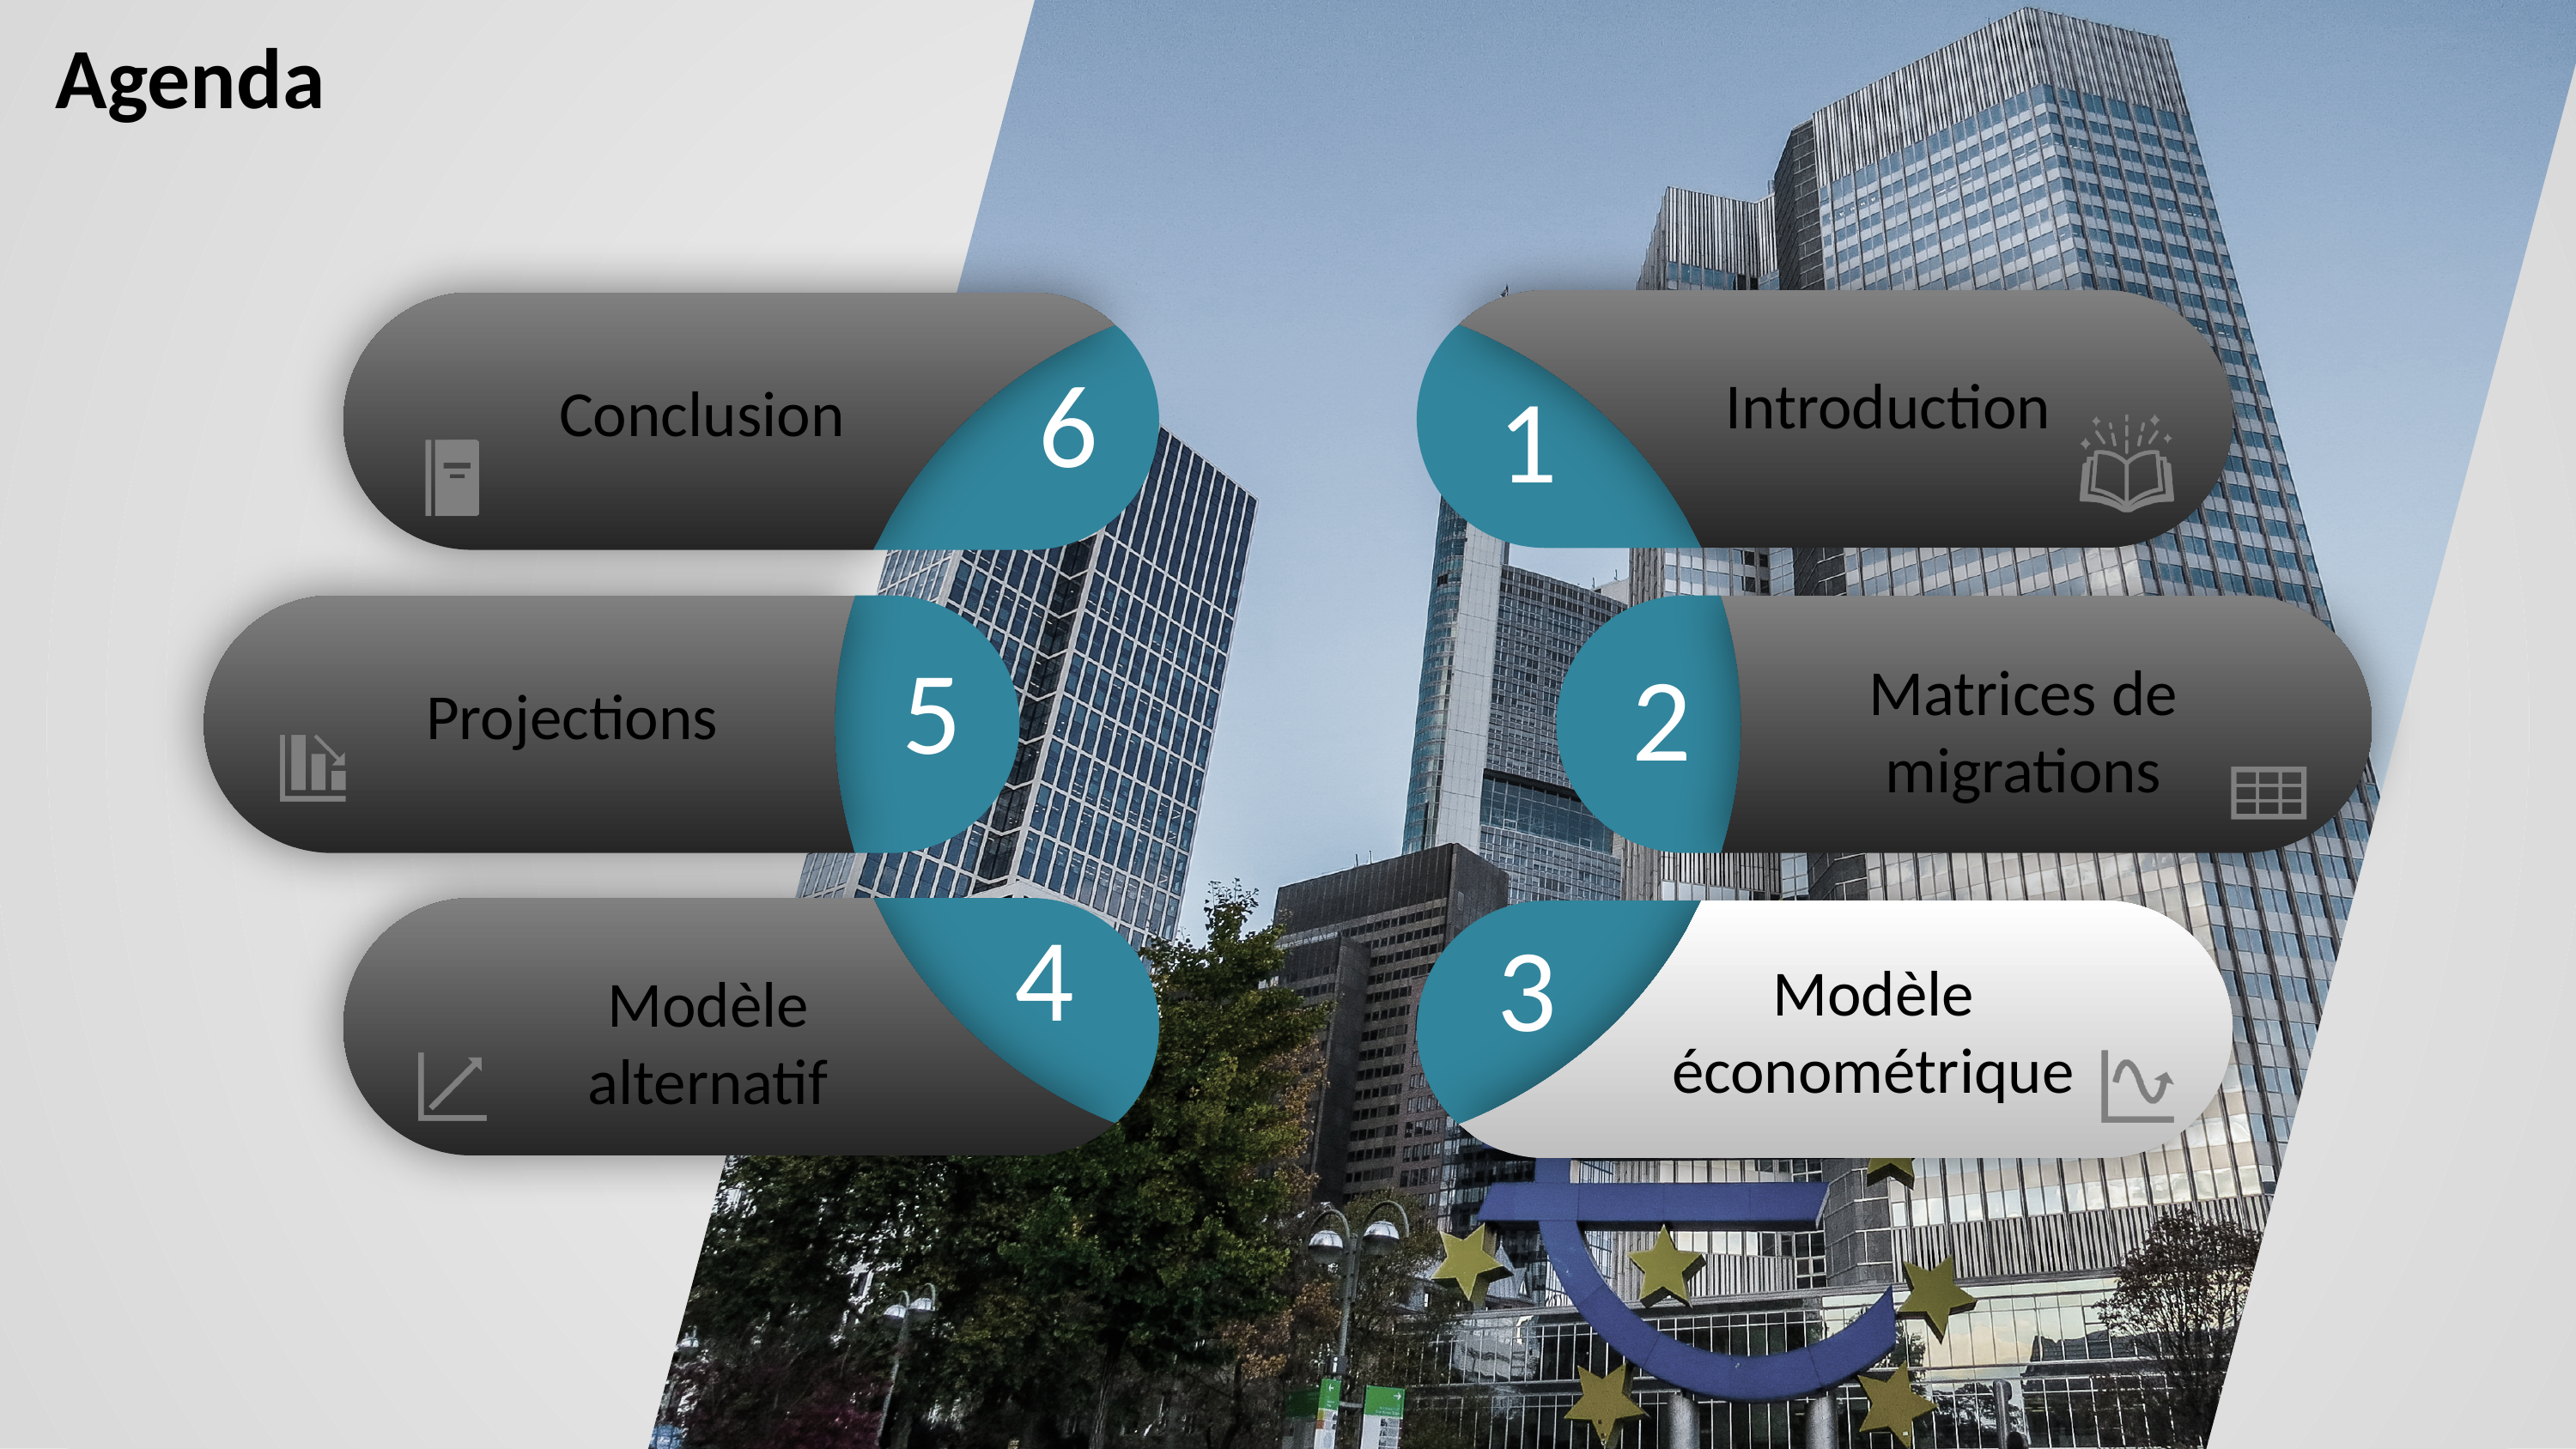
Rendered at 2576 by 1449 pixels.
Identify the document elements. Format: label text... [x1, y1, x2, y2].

text_box [341, 895, 640, 1135]
picture [403, 1038, 501, 1135]
text_box Agenda [42, 16, 640, 132]
text_box Conclusion [476, 366, 640, 457]
text_box Modèle alternatif [482, 956, 640, 1125]
picture [2223, 747, 2314, 838]
picture [2087, 1035, 2189, 1137]
picture [267, 722, 359, 814]
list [645, 0, 2576, 1449]
text_box [341, 290, 640, 552]
text_box [202, 593, 640, 855]
picture [405, 432, 498, 524]
text_box Projections [346, 669, 640, 760]
picture [2075, 411, 2178, 515]
text_box [410, 1125, 640, 1158]
